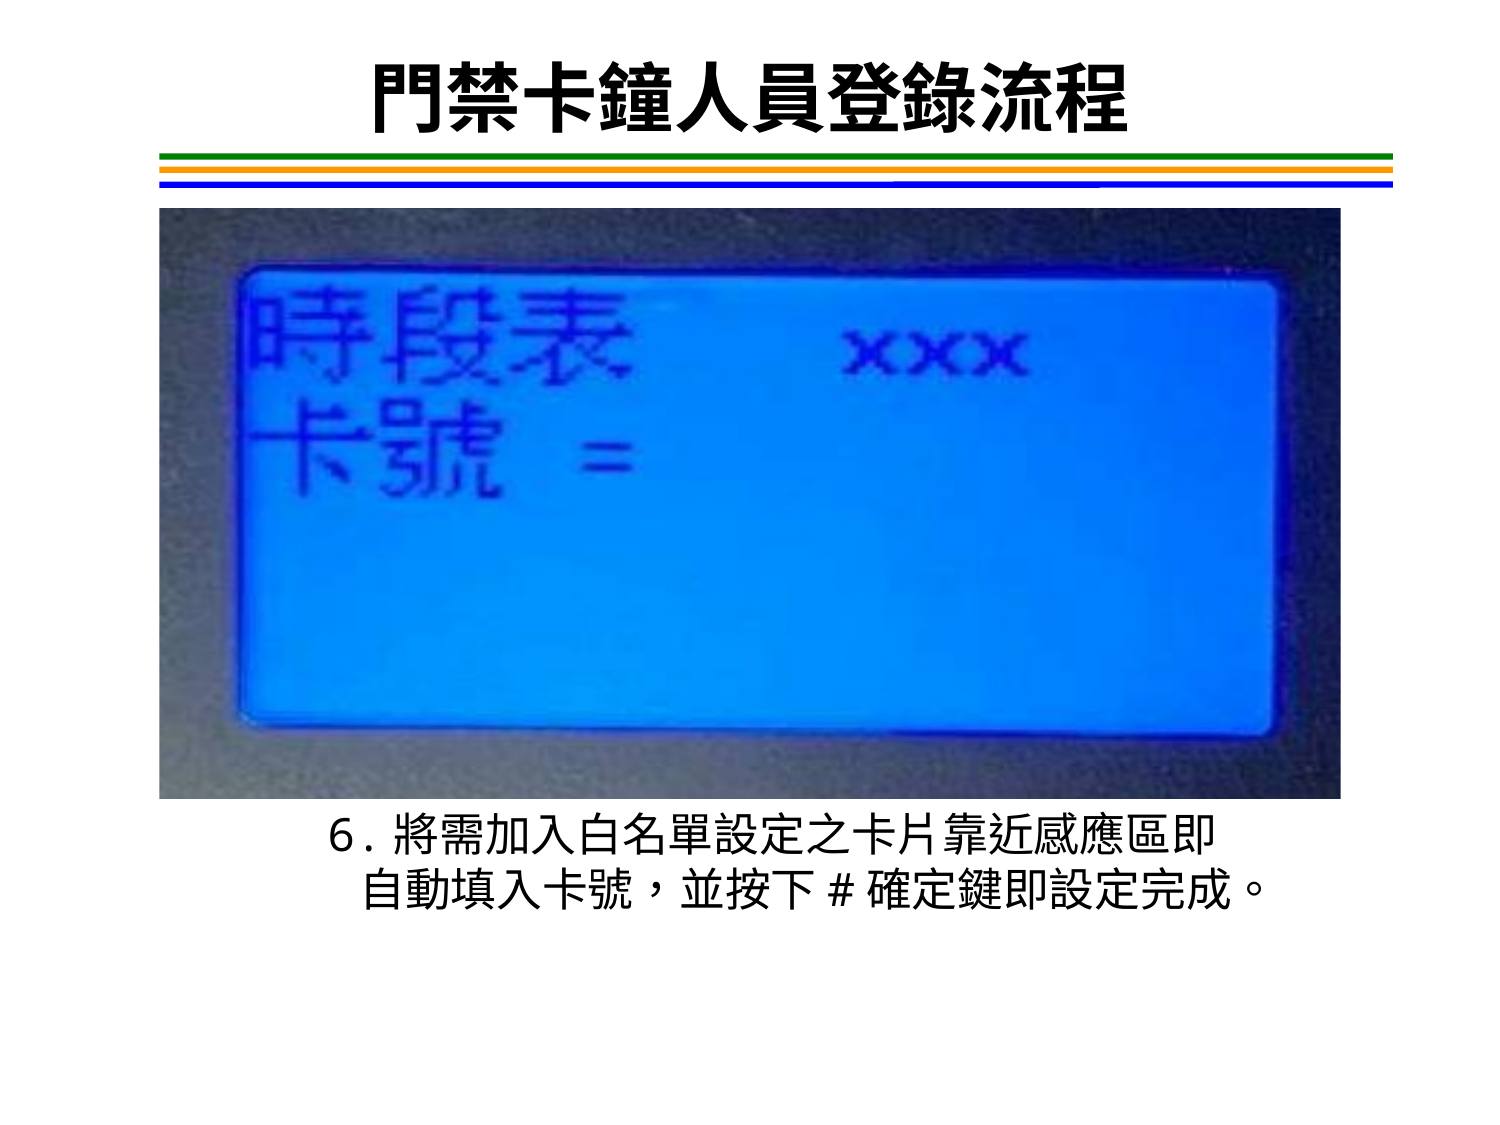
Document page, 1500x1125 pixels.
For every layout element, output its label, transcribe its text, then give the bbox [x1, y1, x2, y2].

text_box 6.將需加入白名單設定之卡片靠近感應區即 自動填入卡號，並按下#確定鍵即設定完成。 [312, 807, 1294, 924]
picture [159, 207, 1341, 799]
text_box 門禁卡鐘人員登錄流程 [74, 41, 1425, 149]
